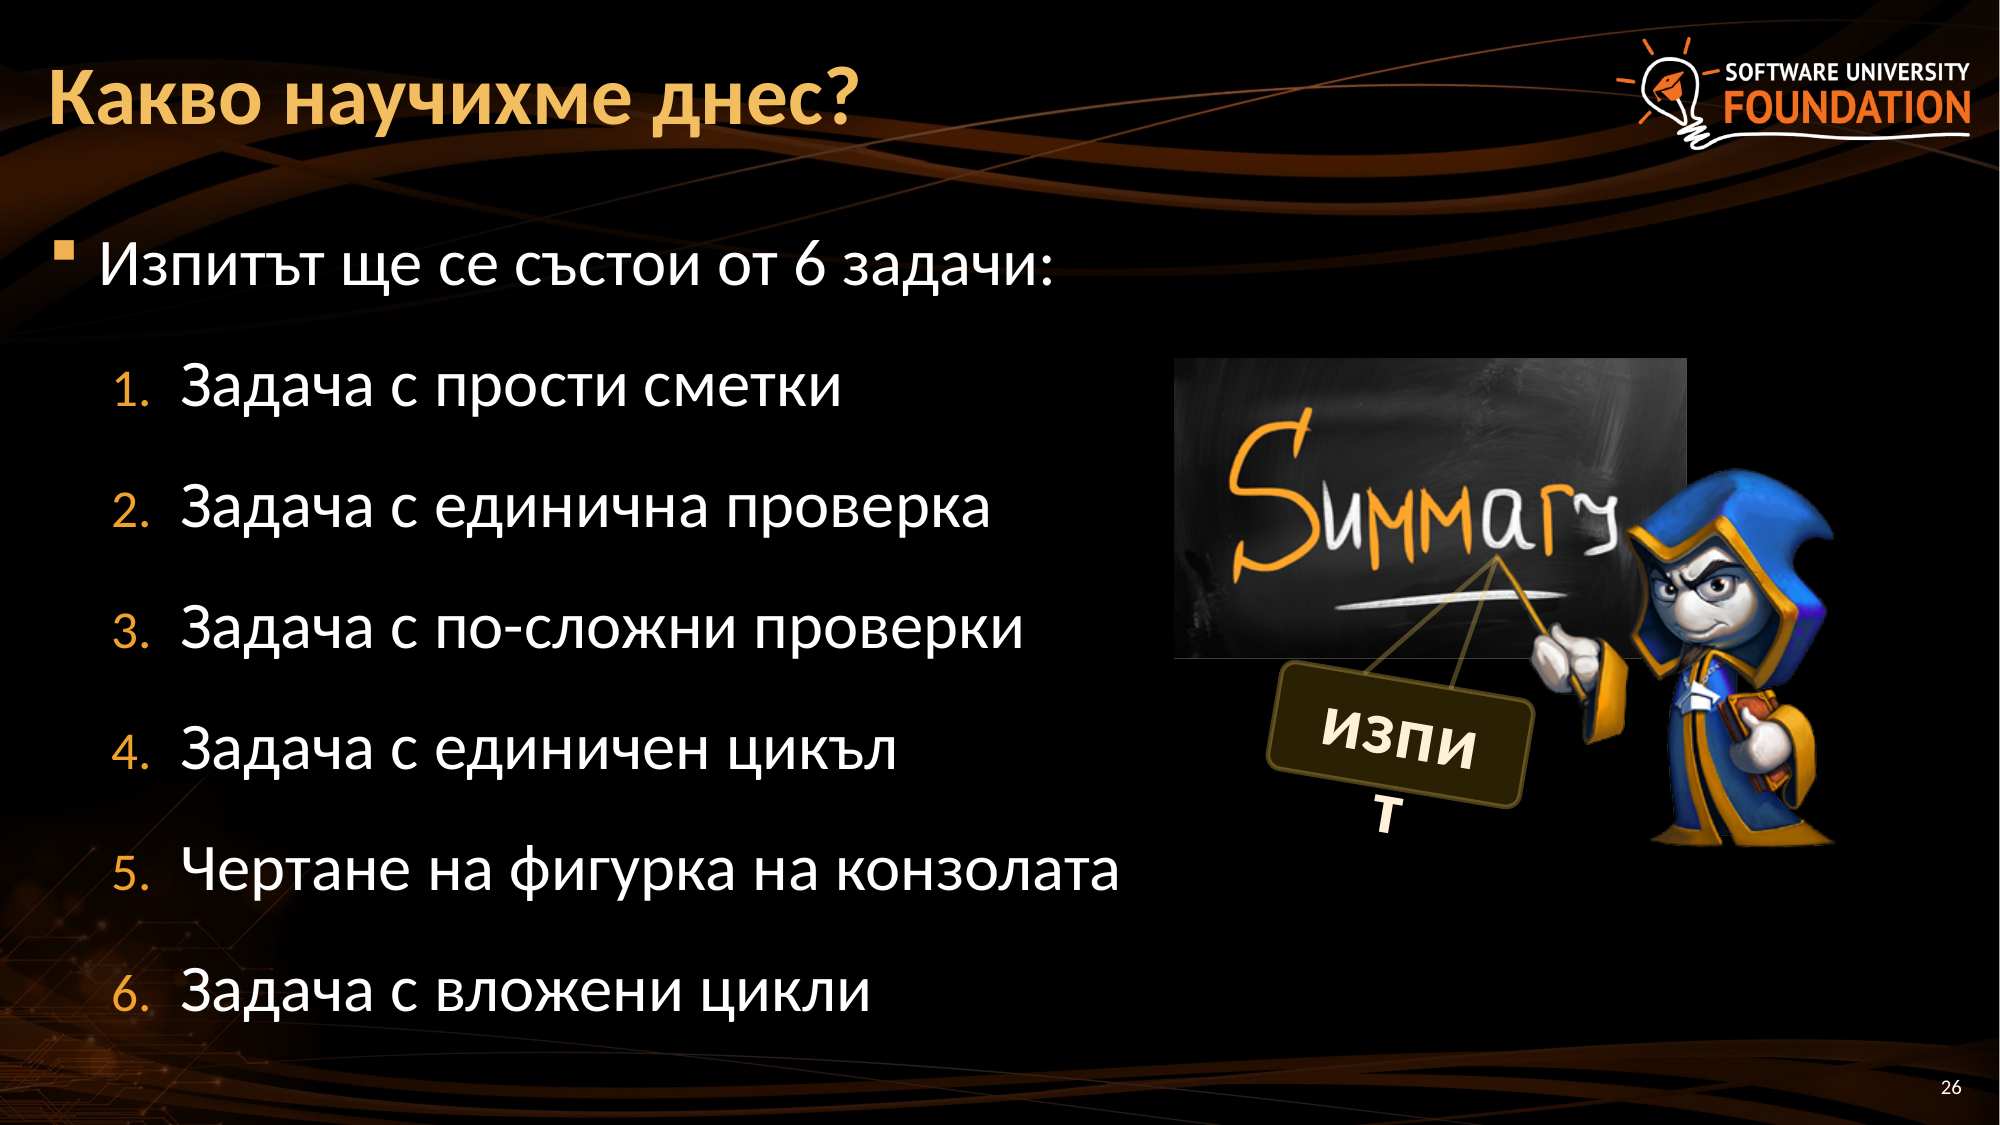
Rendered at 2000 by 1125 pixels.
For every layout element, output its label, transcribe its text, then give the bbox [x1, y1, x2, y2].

title Какво научихме днес? [30, 6, 1602, 189]
slide_number 26 [1897, 1070, 1968, 1103]
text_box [1174, 358, 1838, 850]
picture [0, 0, 2000, 1125]
list Изпитът ще се състои от 6 задачи: Задача с прости сметки Задача с единична проверка Задача с по-сложни проверки Задача с единичен цикъл Чертане на фигурка на конзолата Задача с вложени цикли [31, 212, 1363, 1080]
